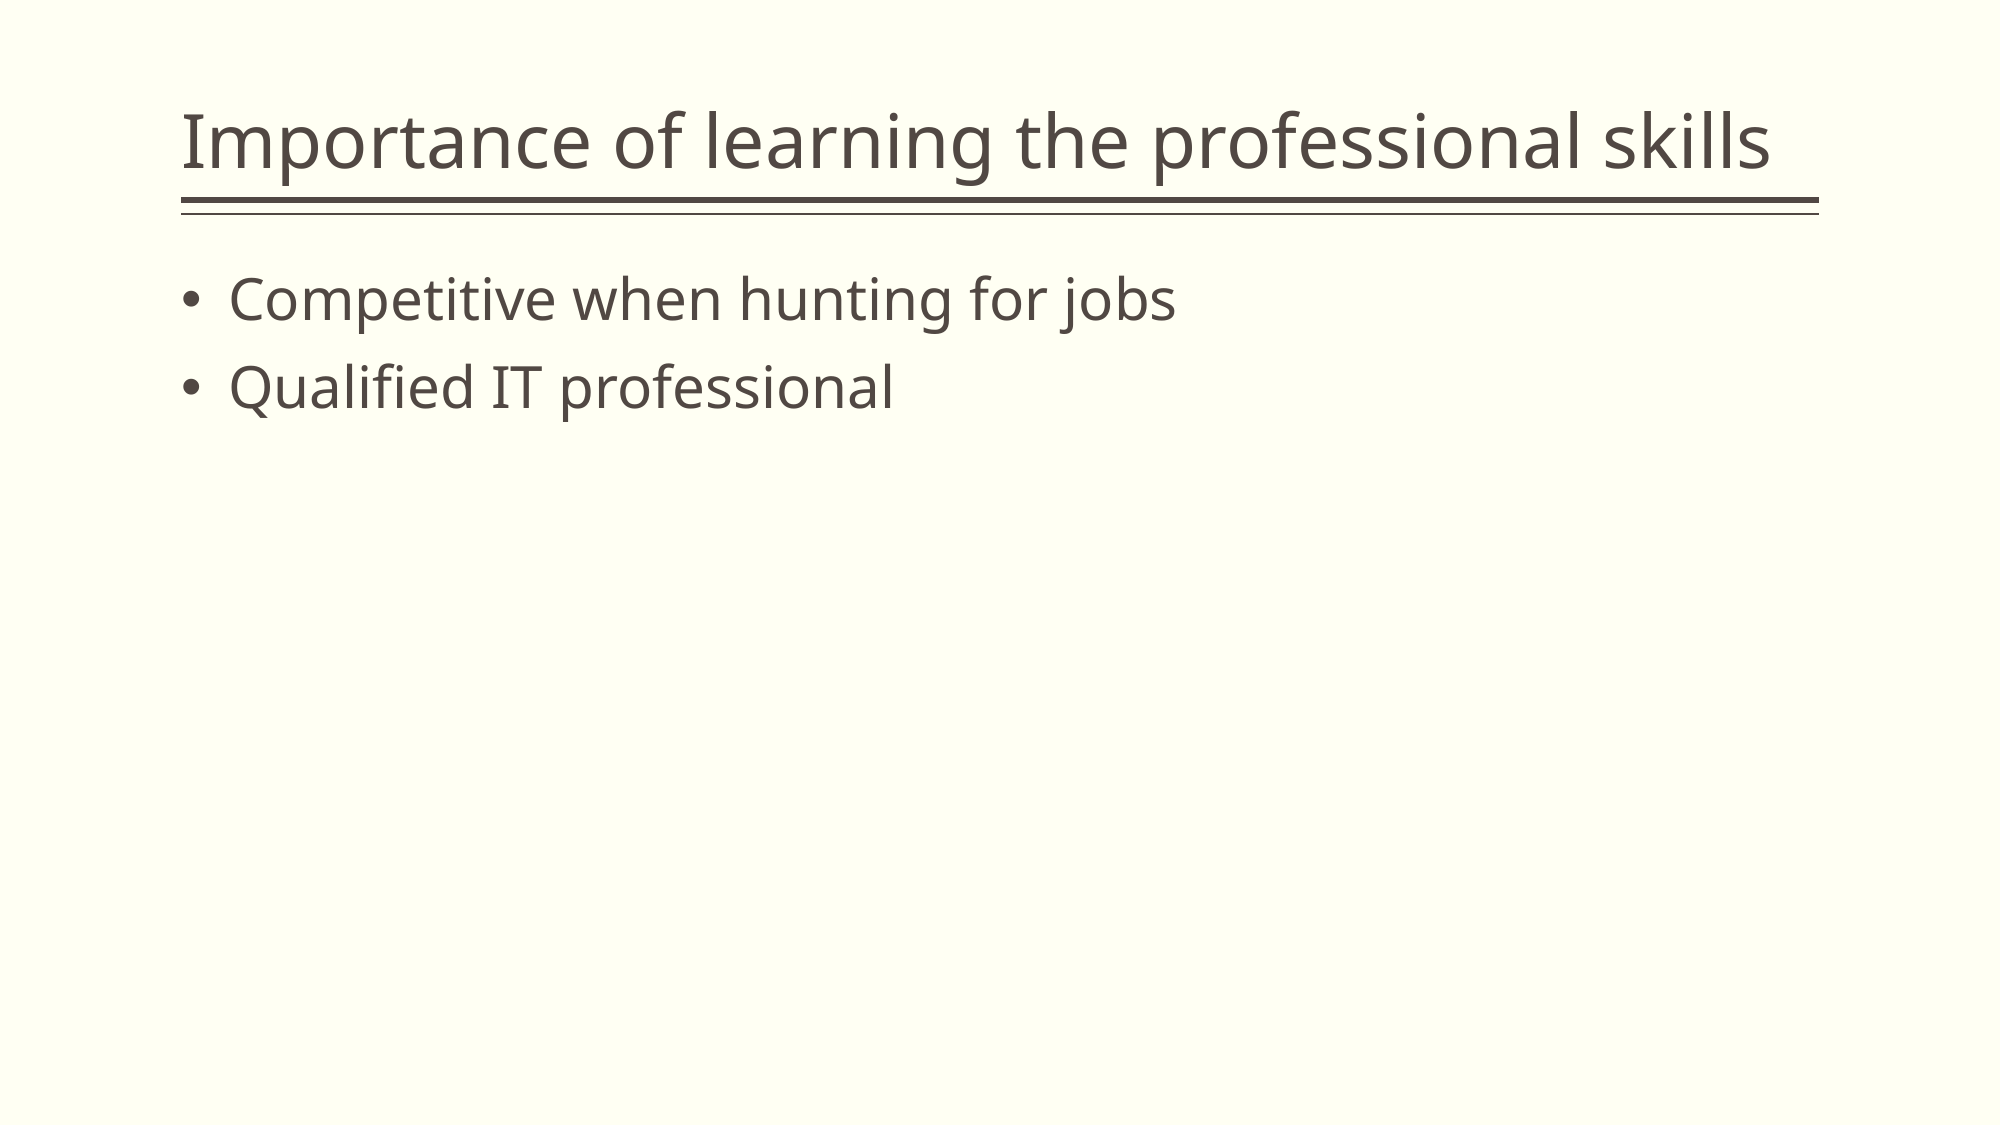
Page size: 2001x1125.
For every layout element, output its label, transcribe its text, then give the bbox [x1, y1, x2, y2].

title Importance of learning the professional skills [181, 12, 1819, 193]
list Competitive when hunting for jobs Qualified IT professional [181, 262, 1868, 1013]
